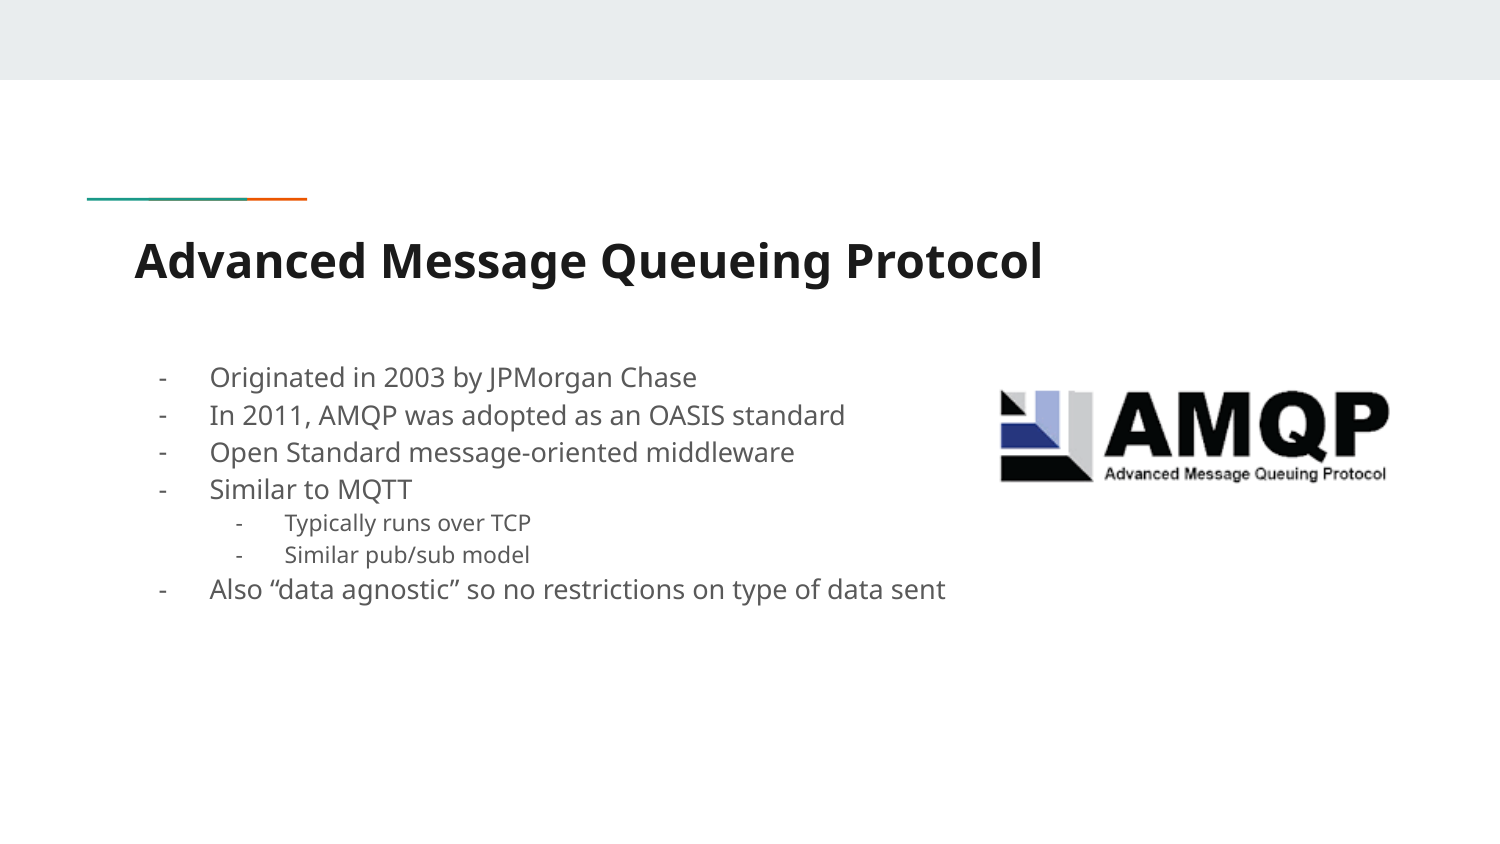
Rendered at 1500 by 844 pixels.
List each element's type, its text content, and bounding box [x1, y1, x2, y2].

list Originated in 2003 by JPMorgan Chase In 2011, AMQP was adopted as an OASIS standard Open Standard message-oriented middleware Similar to MQTT Typically runs over TCP Similar pub/sub model Also “data agnostic” so no restrictions on type of data sent [119, 341, 1381, 712]
picture [920, 325, 1473, 550]
title Advanced Message Queueing Protocol [119, 216, 1381, 305]
